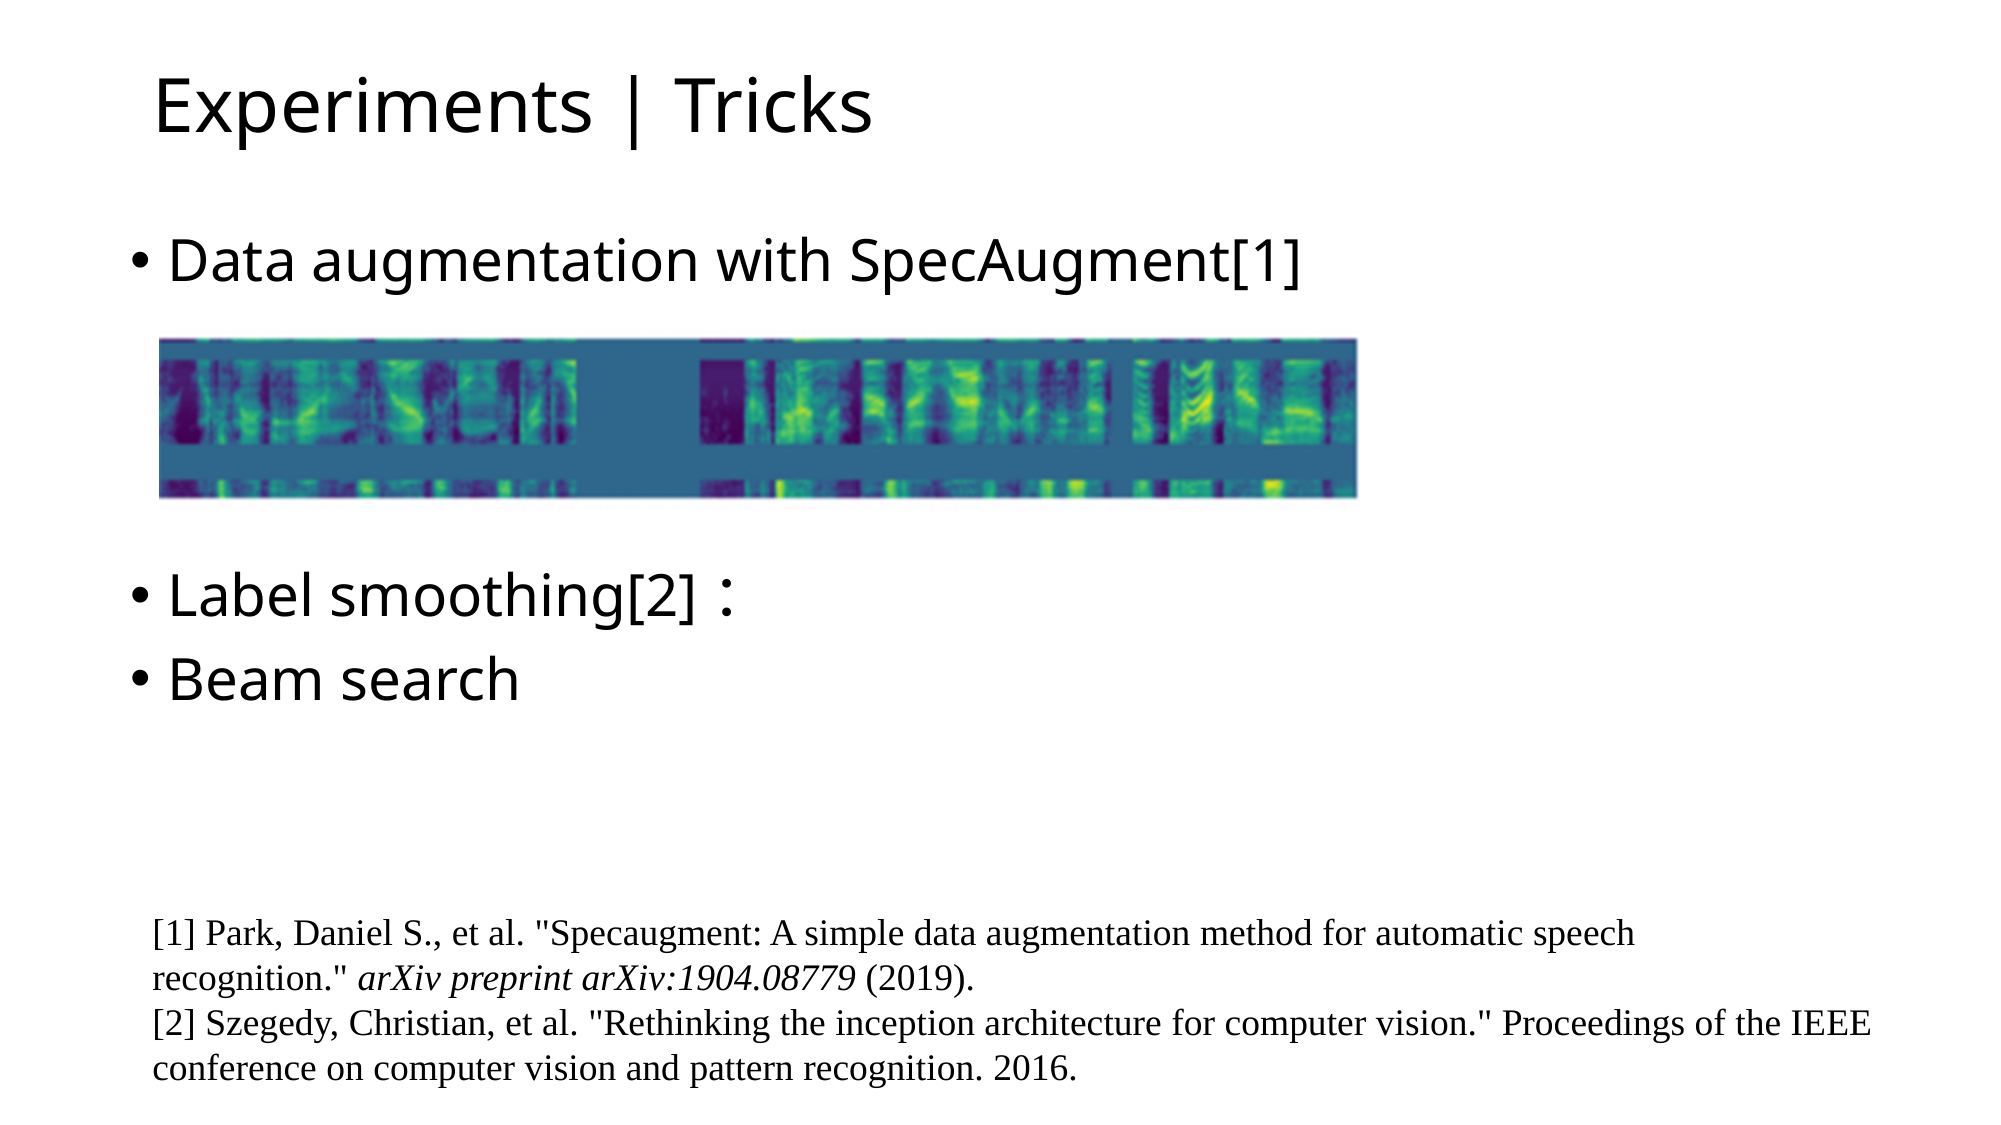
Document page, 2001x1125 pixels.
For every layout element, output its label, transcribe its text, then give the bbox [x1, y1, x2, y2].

picture [159, 324, 1368, 510]
title Experiments | Tricks [137, 59, 1863, 157]
text_box [1] Park, Daniel S., et al. "Specaugment: A simple data augmentation method for automatic speech recognition." arXiv preprint arXiv:1904.08779 (2019). [2] Szegedy, Christian, et al. "Rethinking the inception architecture for computer vision." Proceedings of the IEEE conference on computer vision and pattern recognition. 2016. [137, 900, 1947, 1096]
